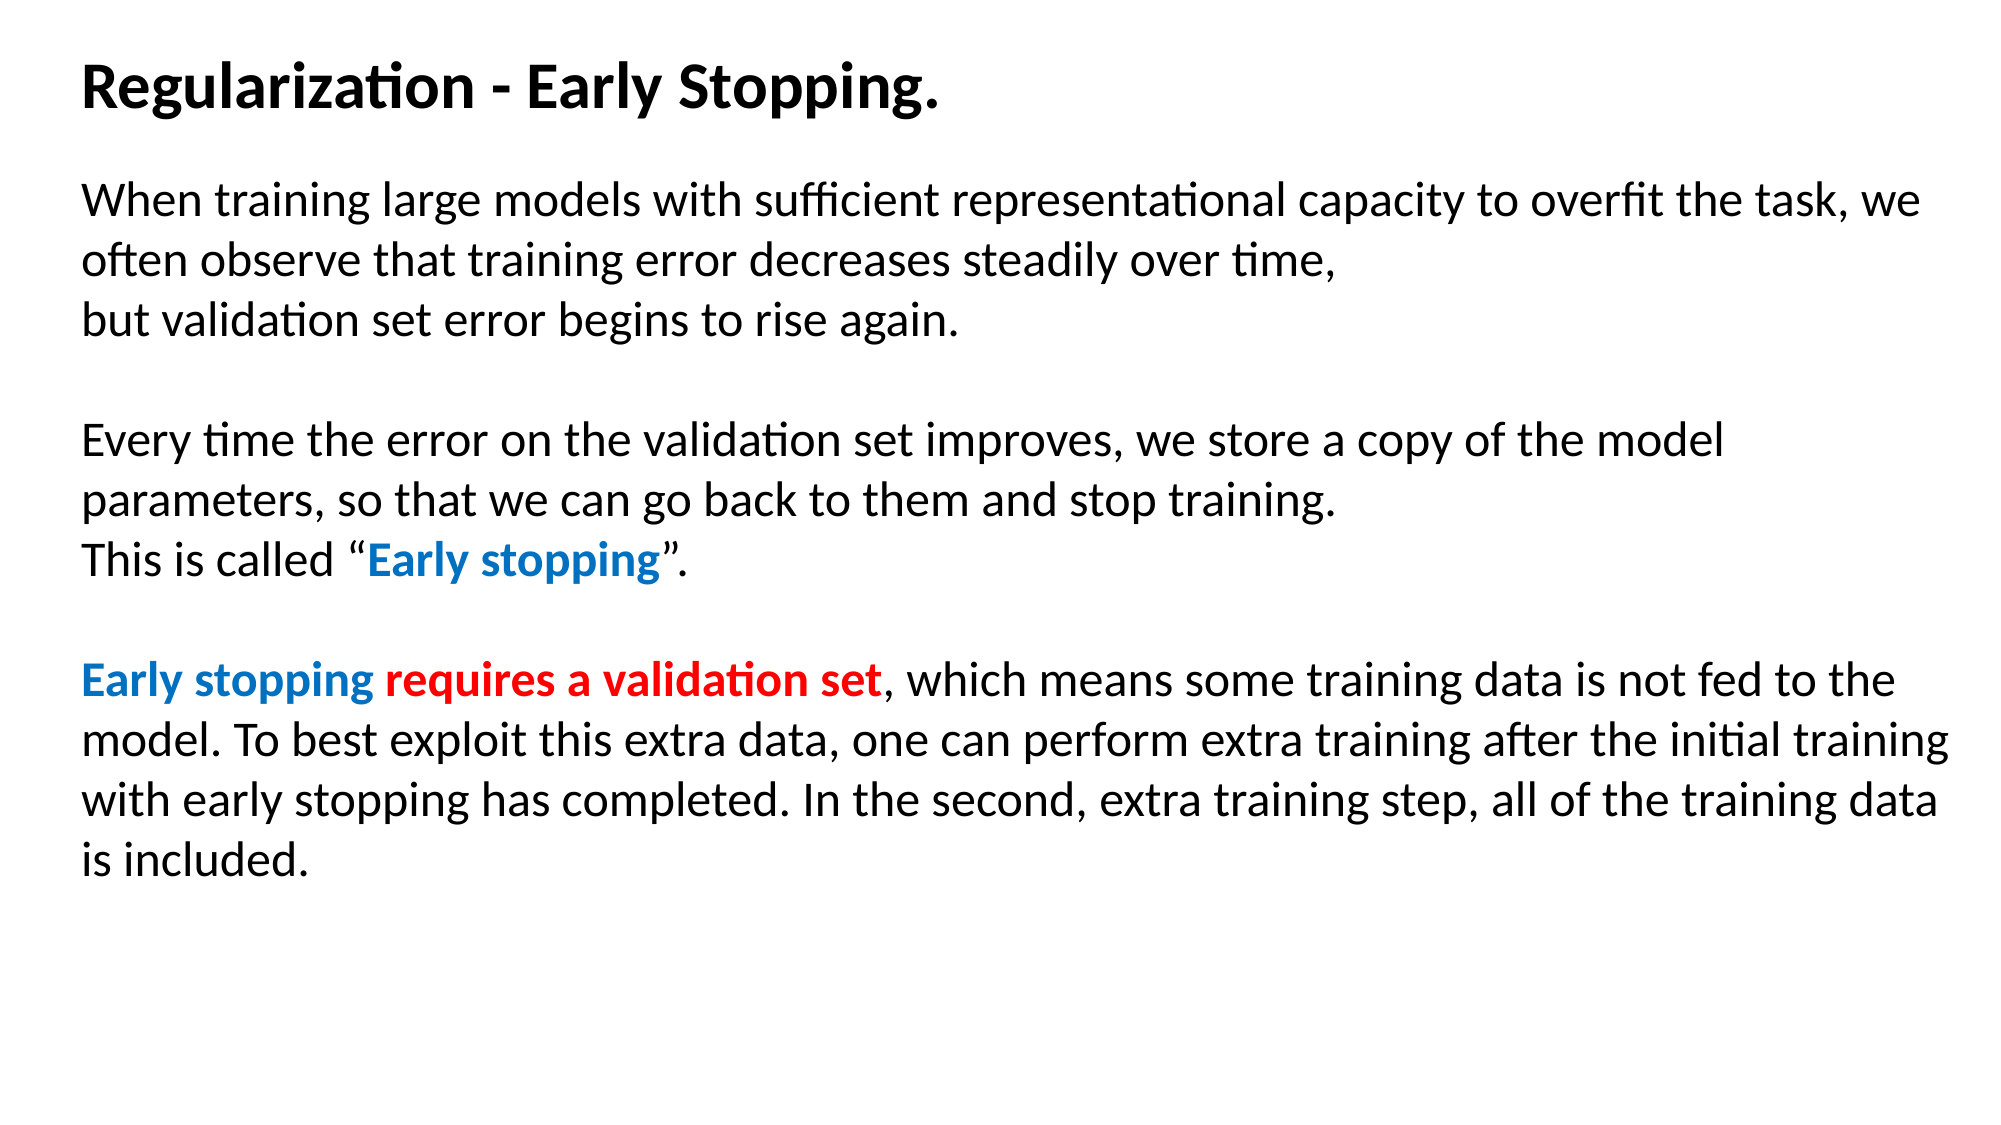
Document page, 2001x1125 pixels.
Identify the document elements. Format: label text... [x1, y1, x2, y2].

text_box When training large models with sufficient representational capacity to overfit the task, we often observe that training error decreases steadily over time, but validation set error begins to rise again. Every time the error on the validation set improves, we store a copy of the model parameters, so that we can go back to them and stop training. This is called “Early stopping”. Early stopping requires a validation set, which means some training data is not fed to the model. To best exploit this extra data, one can perform extra training after the initial training with early stopping has completed. In the second, extra training step, all of the training data is included. [66, 158, 1979, 962]
text_box Regularization - Early Stopping. [66, 33, 1123, 120]
